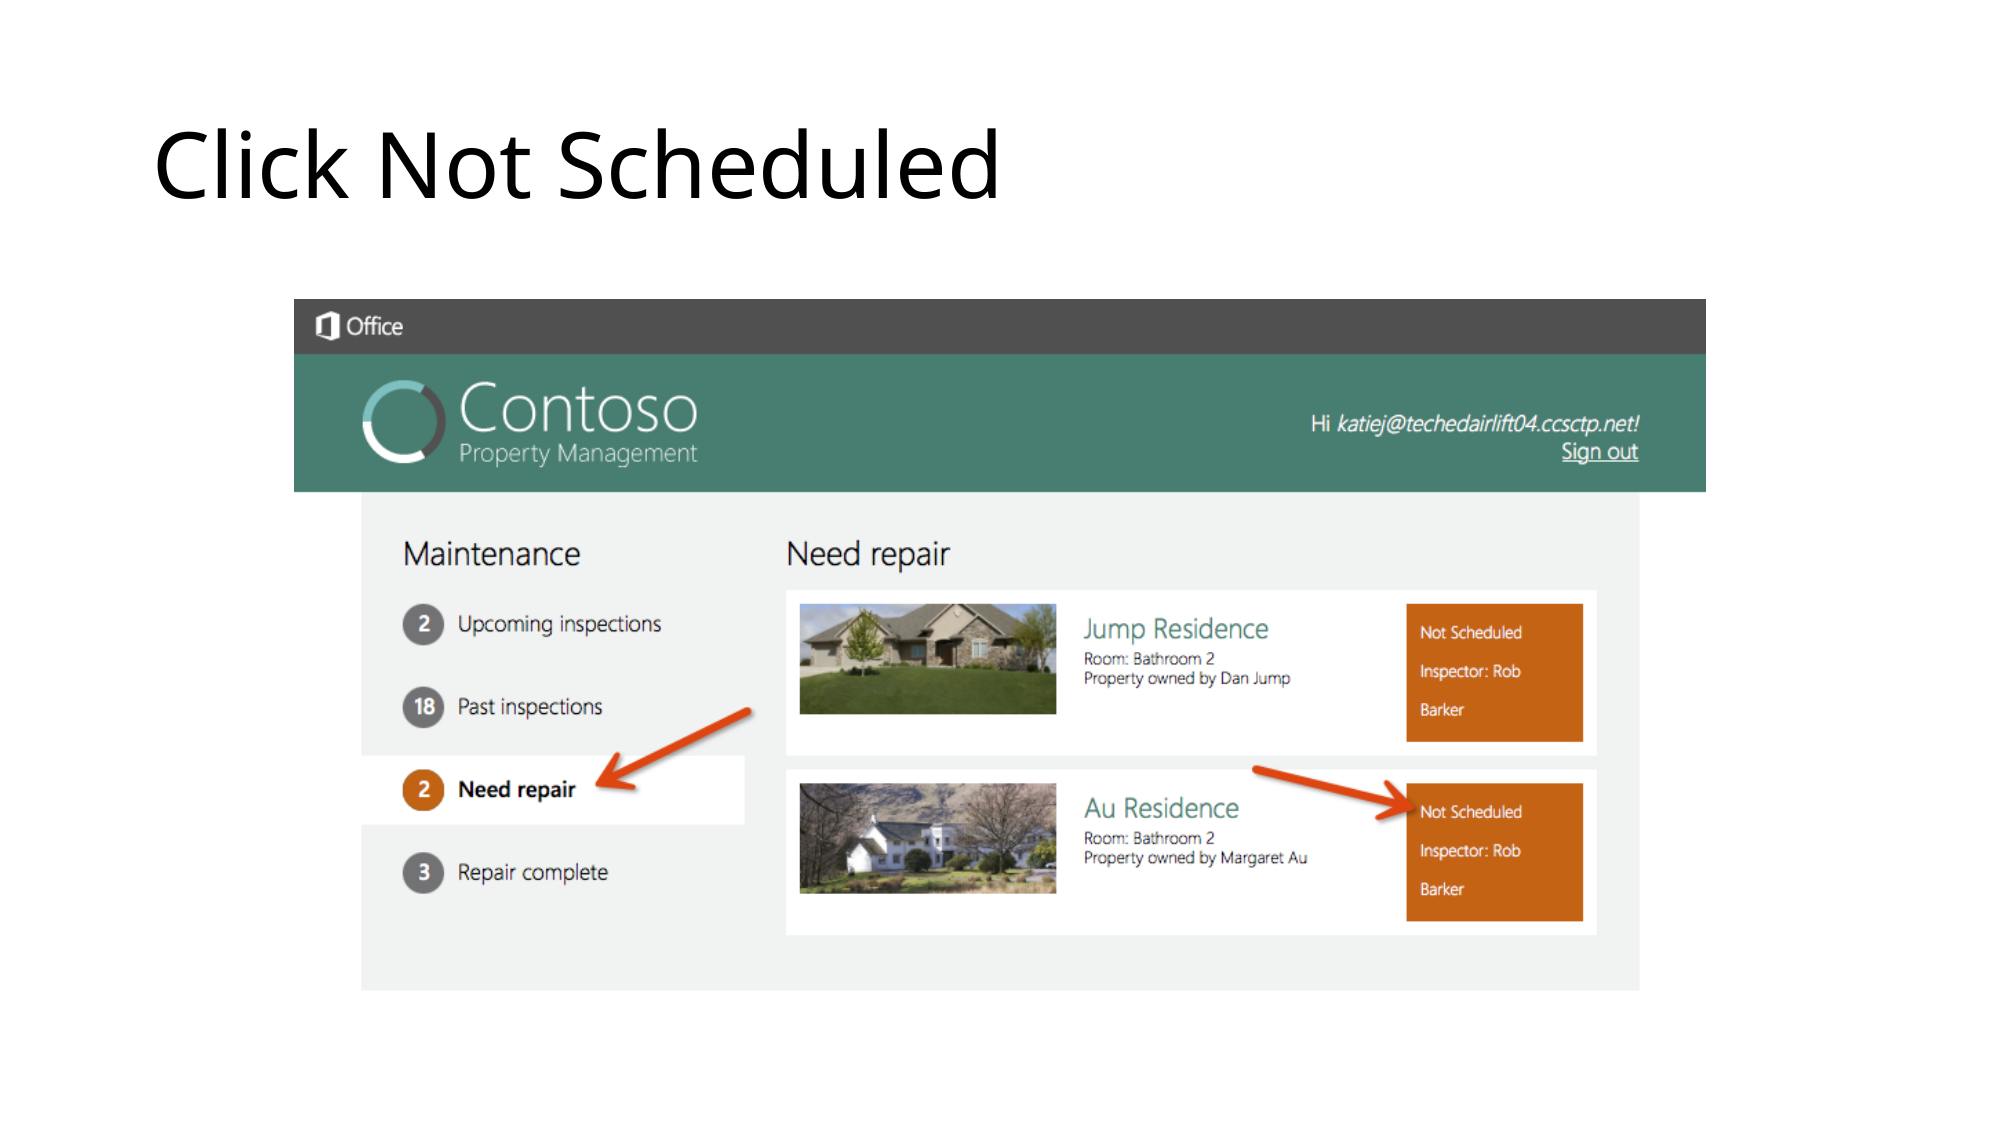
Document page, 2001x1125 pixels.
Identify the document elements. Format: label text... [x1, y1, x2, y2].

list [294, 299, 1706, 1014]
title Click Not Scheduled [137, 59, 1863, 278]
